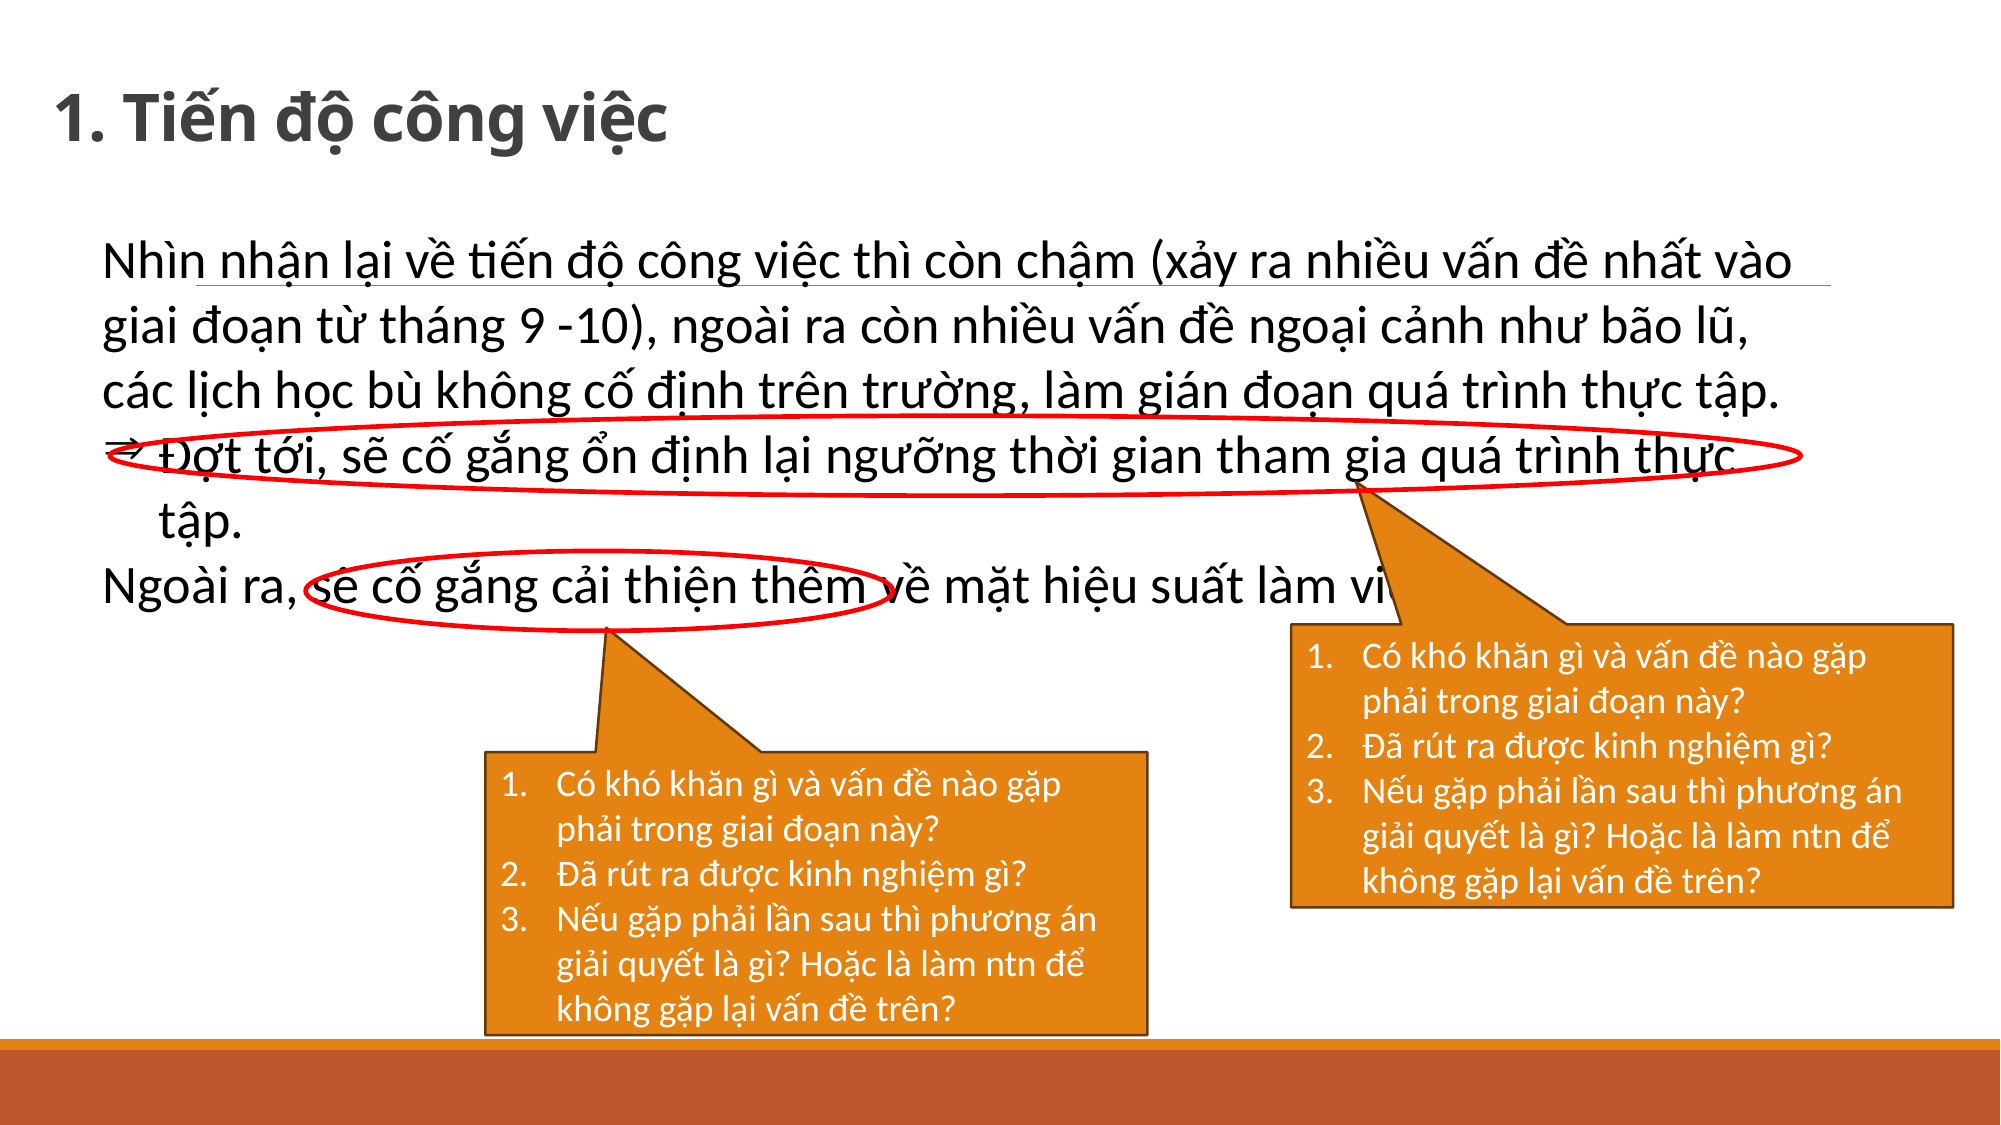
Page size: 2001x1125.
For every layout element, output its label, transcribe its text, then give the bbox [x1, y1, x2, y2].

text_box [305, 550, 893, 631]
text_box Nhìn nhận lại về tiến độ công việc thì còn chậm (xảy ra nhiều vấn đề nhất vào giai đoạn từ tháng 9 -10), ngoài ra còn nhiều vấn đề ngoại cảnh như bão lũ, các lịch học bù không cố định trên trường, làm gián đoạn quá trình thực tập. Đợt tới, sẽ cố gắng ổn định lại ngưỡng thời gian tham gia quá trình thực tập. Ngoài ra, sẽ cố gắng cải thiện thêm về mặt hiệu suất làm việc, …. [87, 217, 1823, 817]
text_box Có khó khăn gì và vấn đề nào gặp phải trong giai đoạn này? Đã rút ra được kinh nghiệm gì? Nếu gặp phải lần sau thì phương án giải quyết là gì? Hoặc là làm ntn để không gặp lại vấn đề trên? [484, 631, 1149, 1037]
text_box Có khó khăn gì và vấn đề nào gặp phải trong giai đoạn này? Đã rút ra được kinh nghiệm gì? Nếu gặp phải lần sau thì phương án giải quyết là gì? Hoặc là làm ntn để không gặp lại vấn đề trên? [1289, 491, 1955, 909]
title 1. Tiến độ công việc [37, 39, 713, 163]
text_box [109, 415, 1801, 496]
